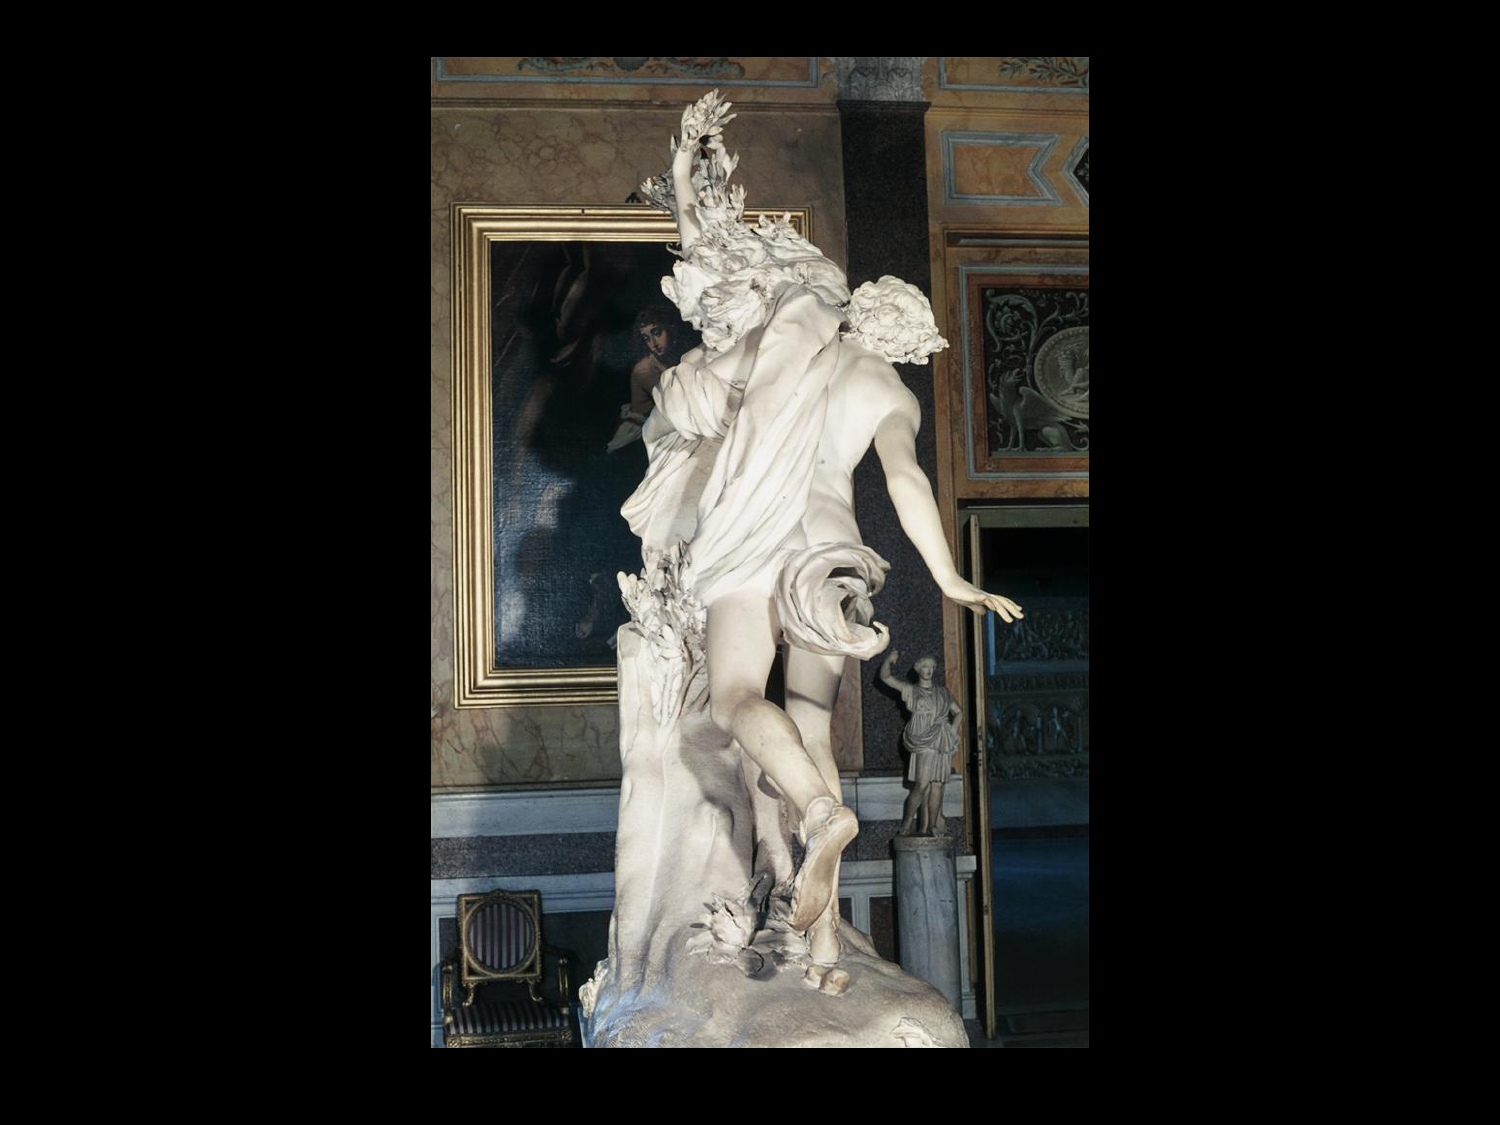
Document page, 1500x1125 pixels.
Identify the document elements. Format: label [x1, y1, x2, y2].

picture [431, 57, 1089, 1048]
